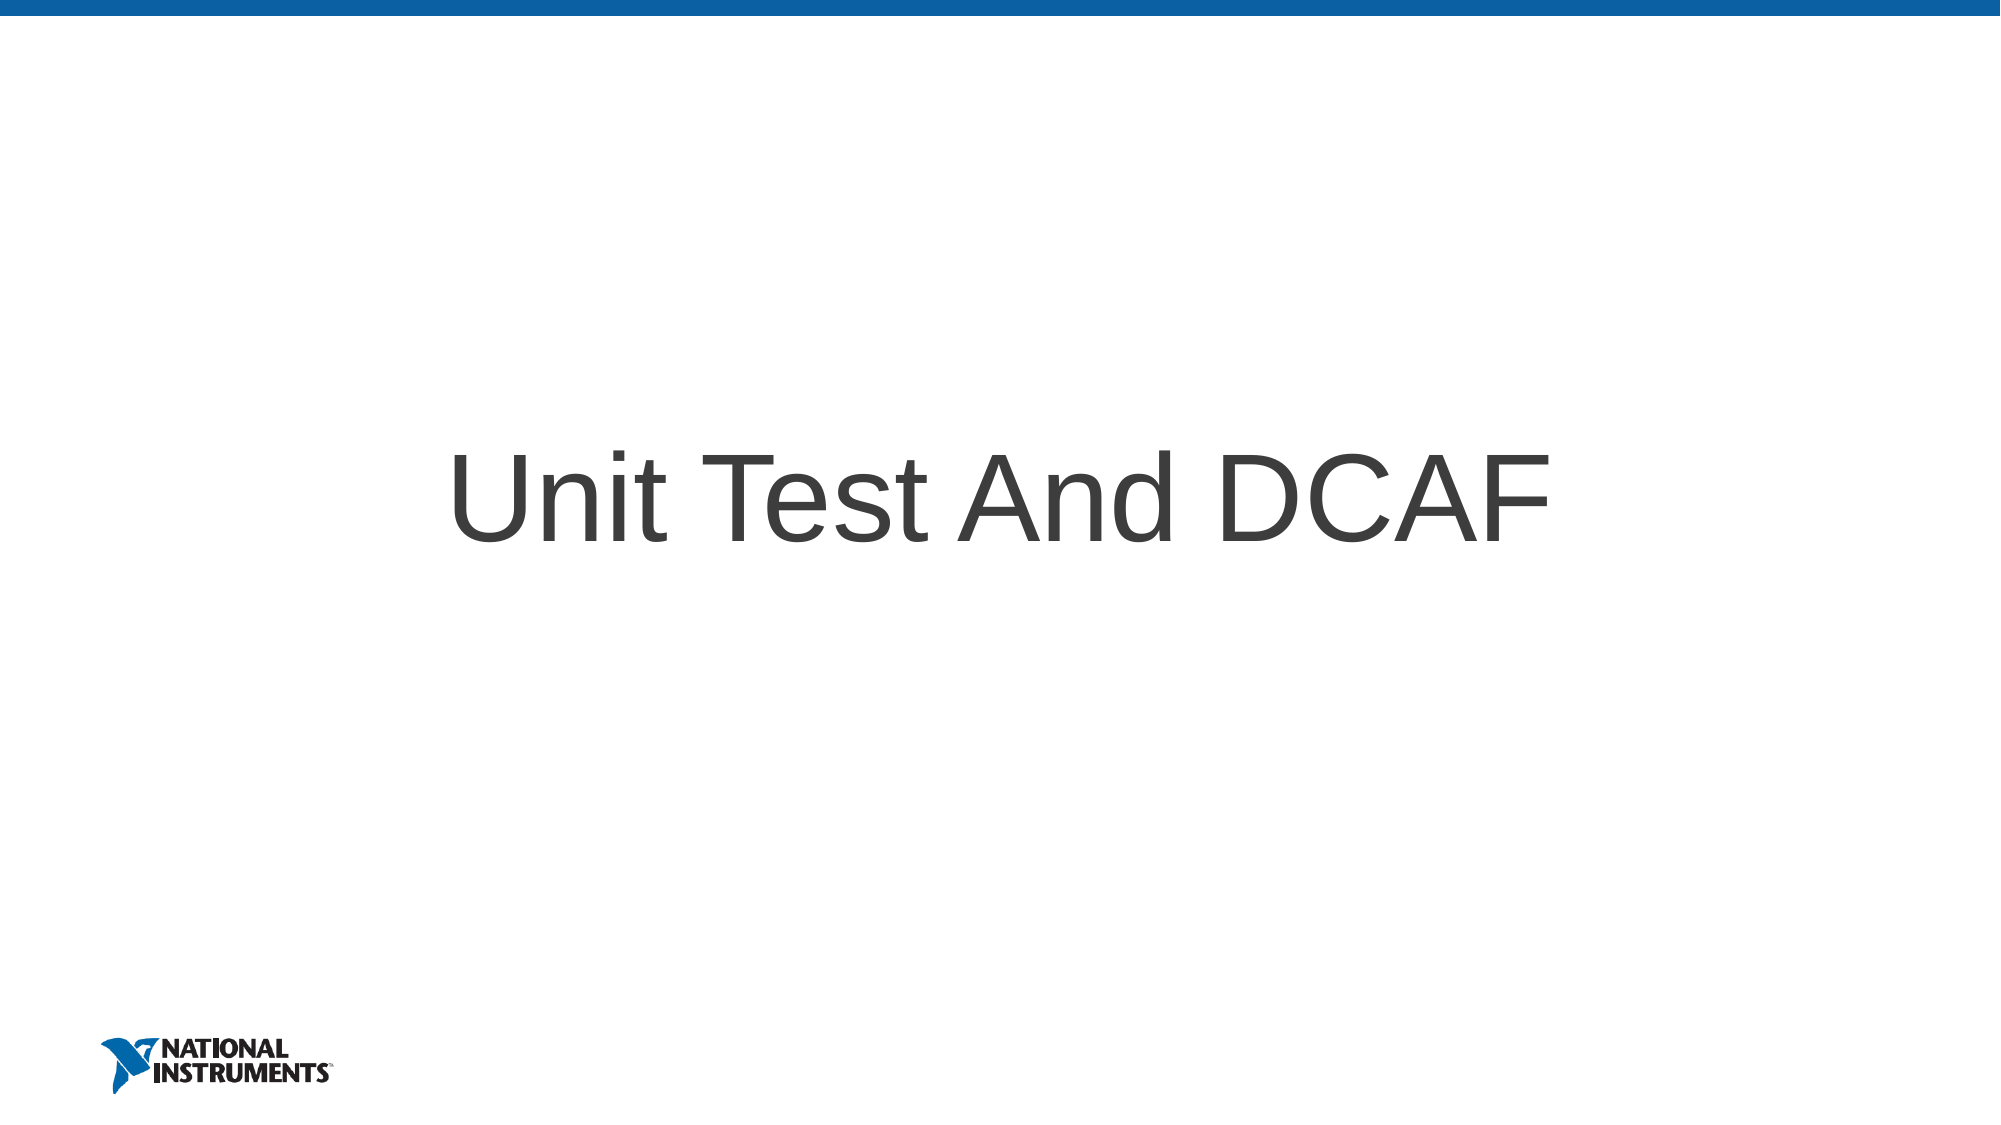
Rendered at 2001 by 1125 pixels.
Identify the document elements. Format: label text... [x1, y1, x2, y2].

title Unit Test And DCAF [249, 184, 1750, 576]
